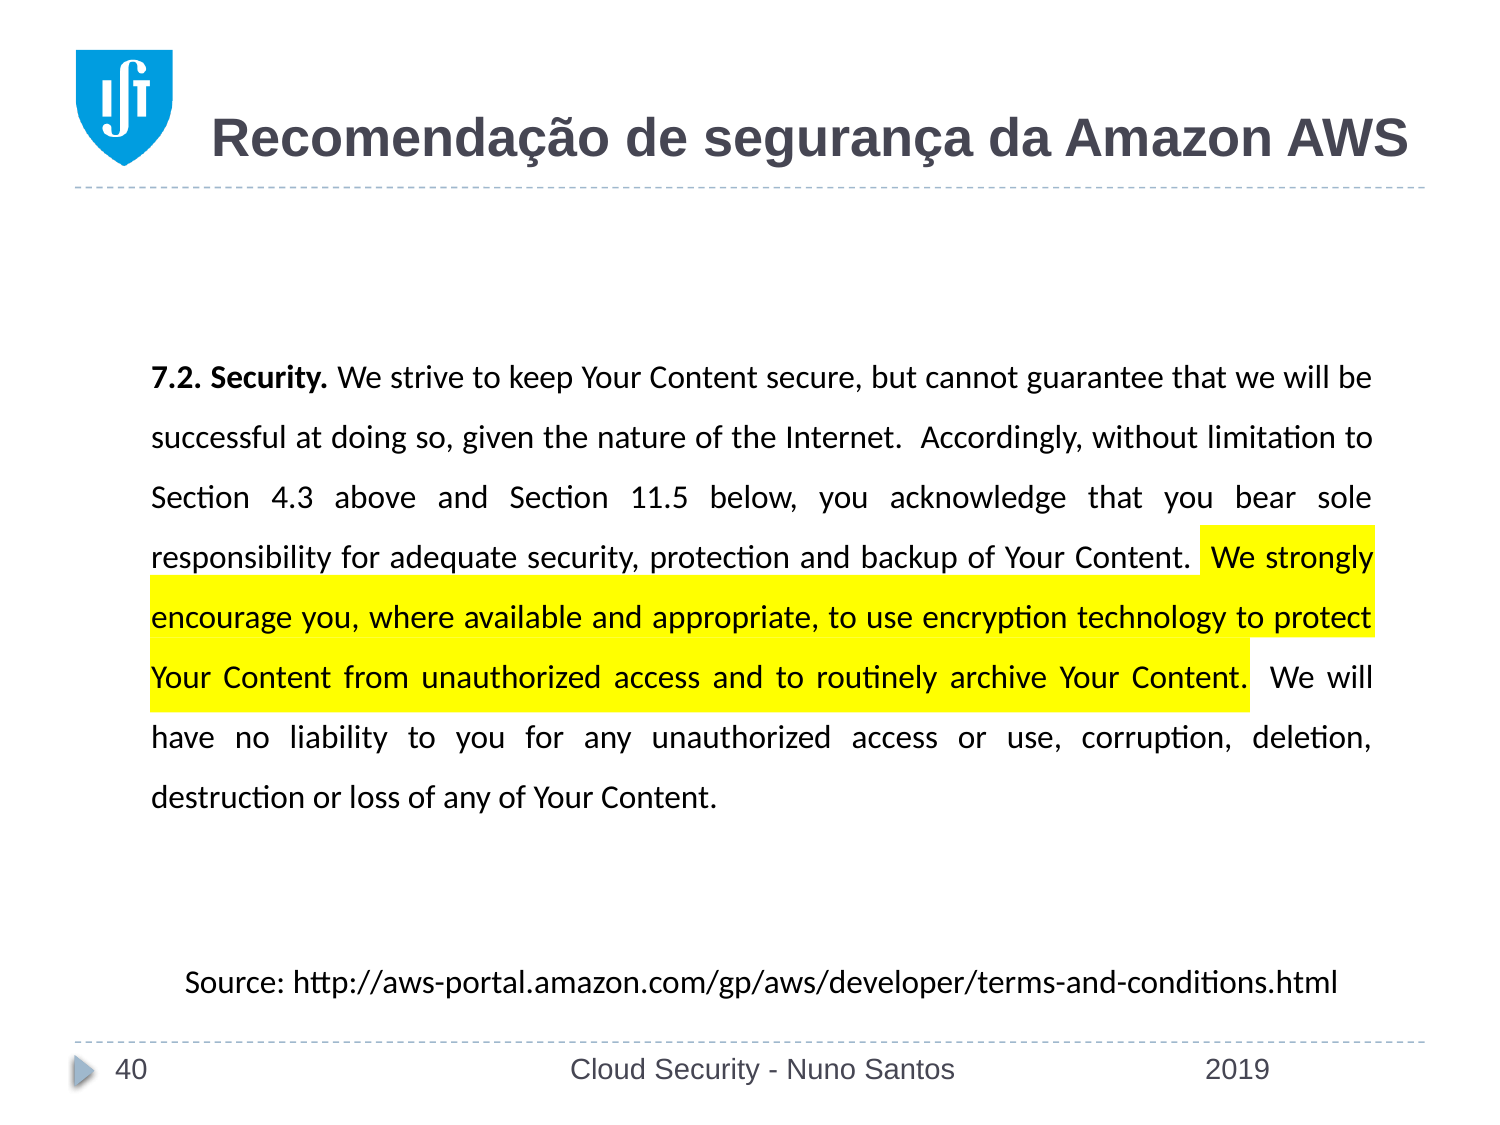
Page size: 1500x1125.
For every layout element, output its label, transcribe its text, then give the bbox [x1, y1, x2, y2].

slide_number 40 [100, 1042, 426, 1103]
picture [68, 42, 179, 175]
text_box 7.2. Security. We strive to keep Your Content secure, but cannot guarantee that we will be successful at doing so, given the nature of the Internet. Accordingly, without limitation to Section 4.3 above and Section 11.5 below, you acknowledge that you bear sole responsibility for adequate security, protection and backup of Your Content. We strongly encourage you, where available and appropriate, to use encryption technology to protect Your Content from unauthorized access and to routinely archive Your Content. We will have no liability to you for any unauthorized access or use, corruption, deletion, destruction or loss of any of Your Content. [150, 345, 1375, 817]
title Recomendação de segurança da Amazon AWS [179, 37, 1425, 175]
text_box Source: http://aws-portal.amazon.com/gp/aws/developer/terms-and-conditions.html [169, 952, 1355, 1008]
footer Cloud Security - Nuno Santos [475, 1042, 1051, 1103]
slide_number 2019 [1051, 1042, 1426, 1103]
